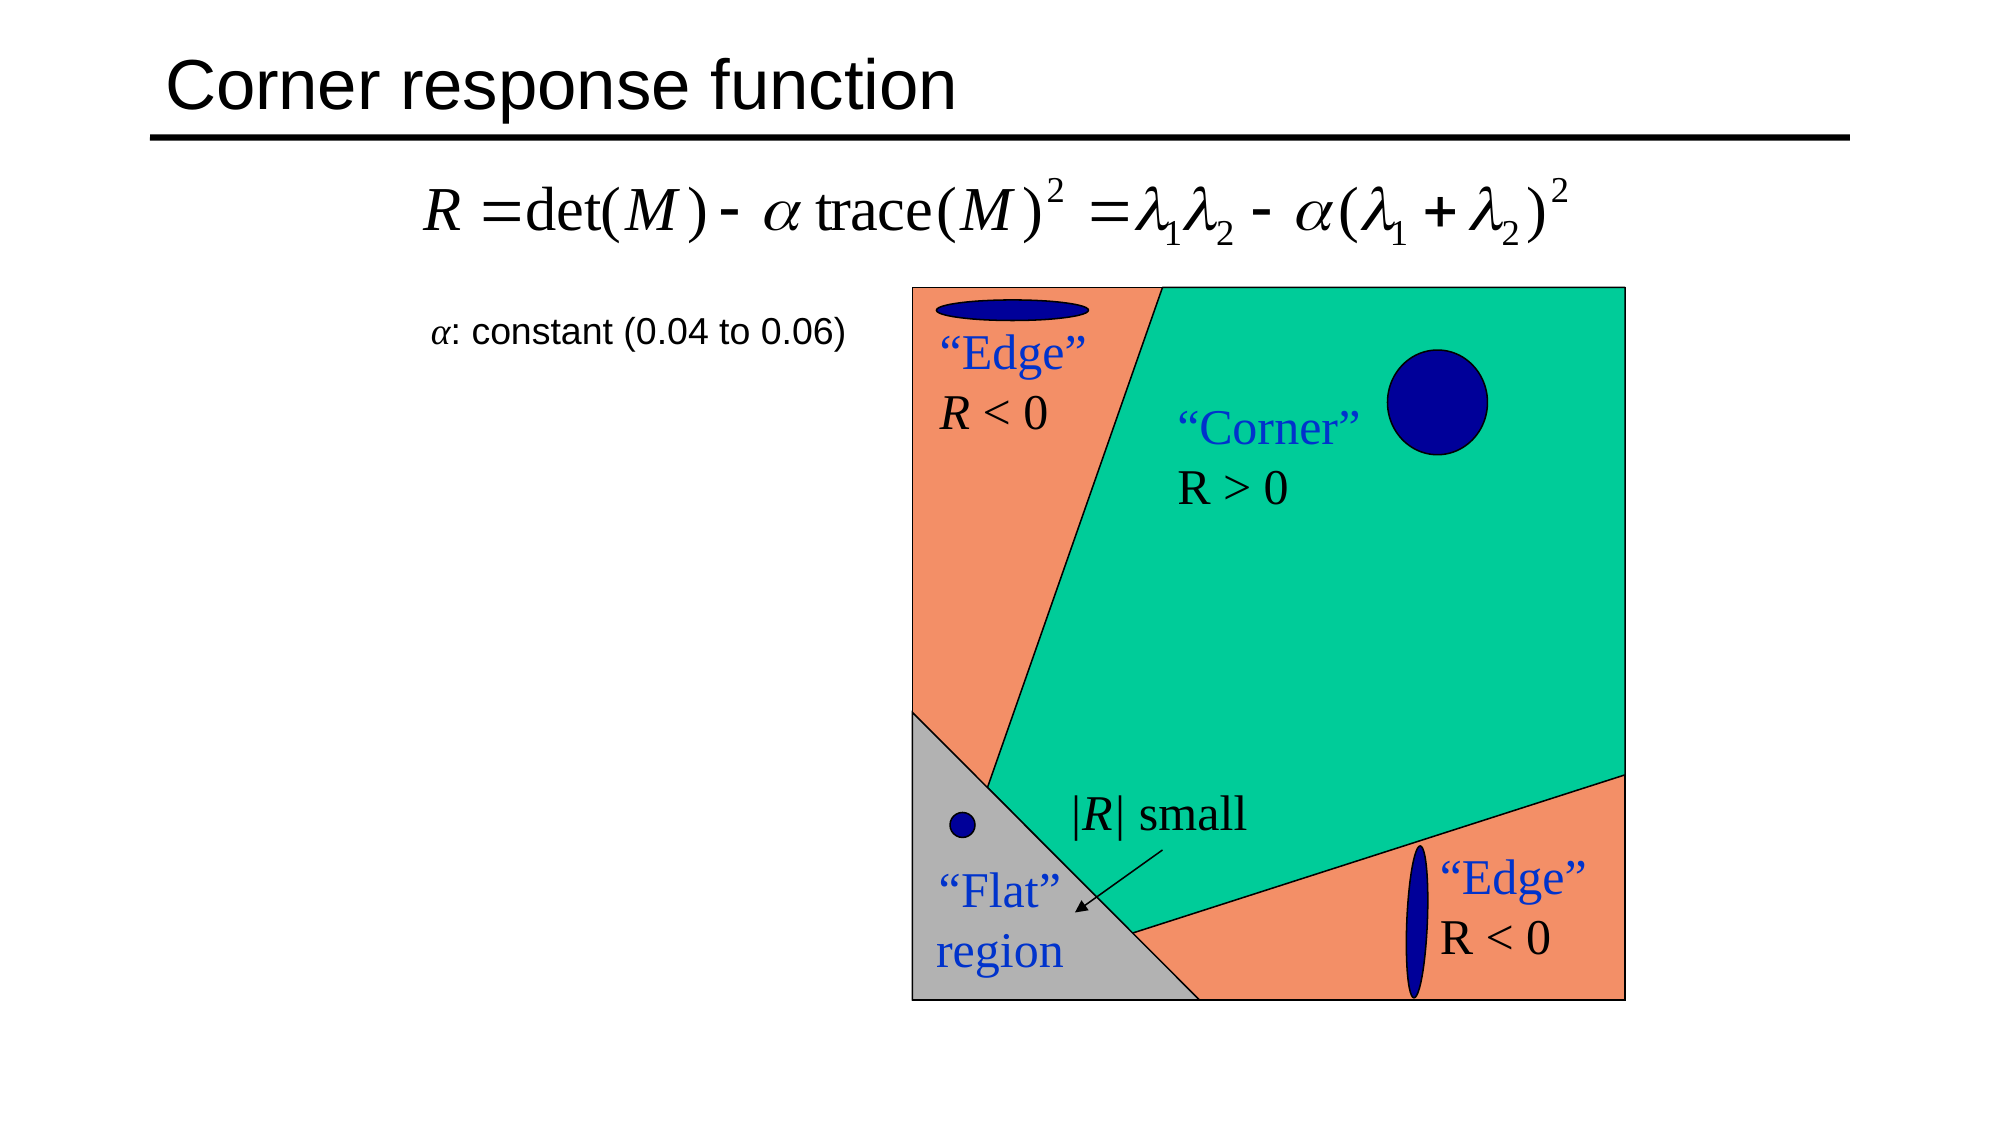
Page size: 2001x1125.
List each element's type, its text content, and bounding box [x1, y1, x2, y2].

text_box [912, 712, 1049, 849]
text_box [950, 812, 976, 838]
text_box [1435, 776, 1625, 837]
title Corner response function [150, 12, 1850, 150]
text_box [987, 287, 1626, 933]
text_box [1406, 845, 1428, 998]
text_box “Edge” R < 0 [1424, 837, 1638, 973]
text_box “Corner” R > 0 [1162, 387, 1600, 523]
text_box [412, 162, 1582, 257]
text_box |R| small [1053, 773, 1263, 849]
text_box [936, 299, 1089, 321]
text_box “Flat” region [900, 849, 1100, 985]
text_box α: constant (0.04 to 0.06) [416, 299, 862, 360]
text_box [1387, 350, 1488, 455]
text_box [912, 287, 1162, 786]
text_box [912, 900, 1200, 1000]
text_box [1074, 849, 1163, 913]
text_box [1134, 840, 1625, 1000]
text_box “Edge” R < 0 [924, 312, 1138, 448]
